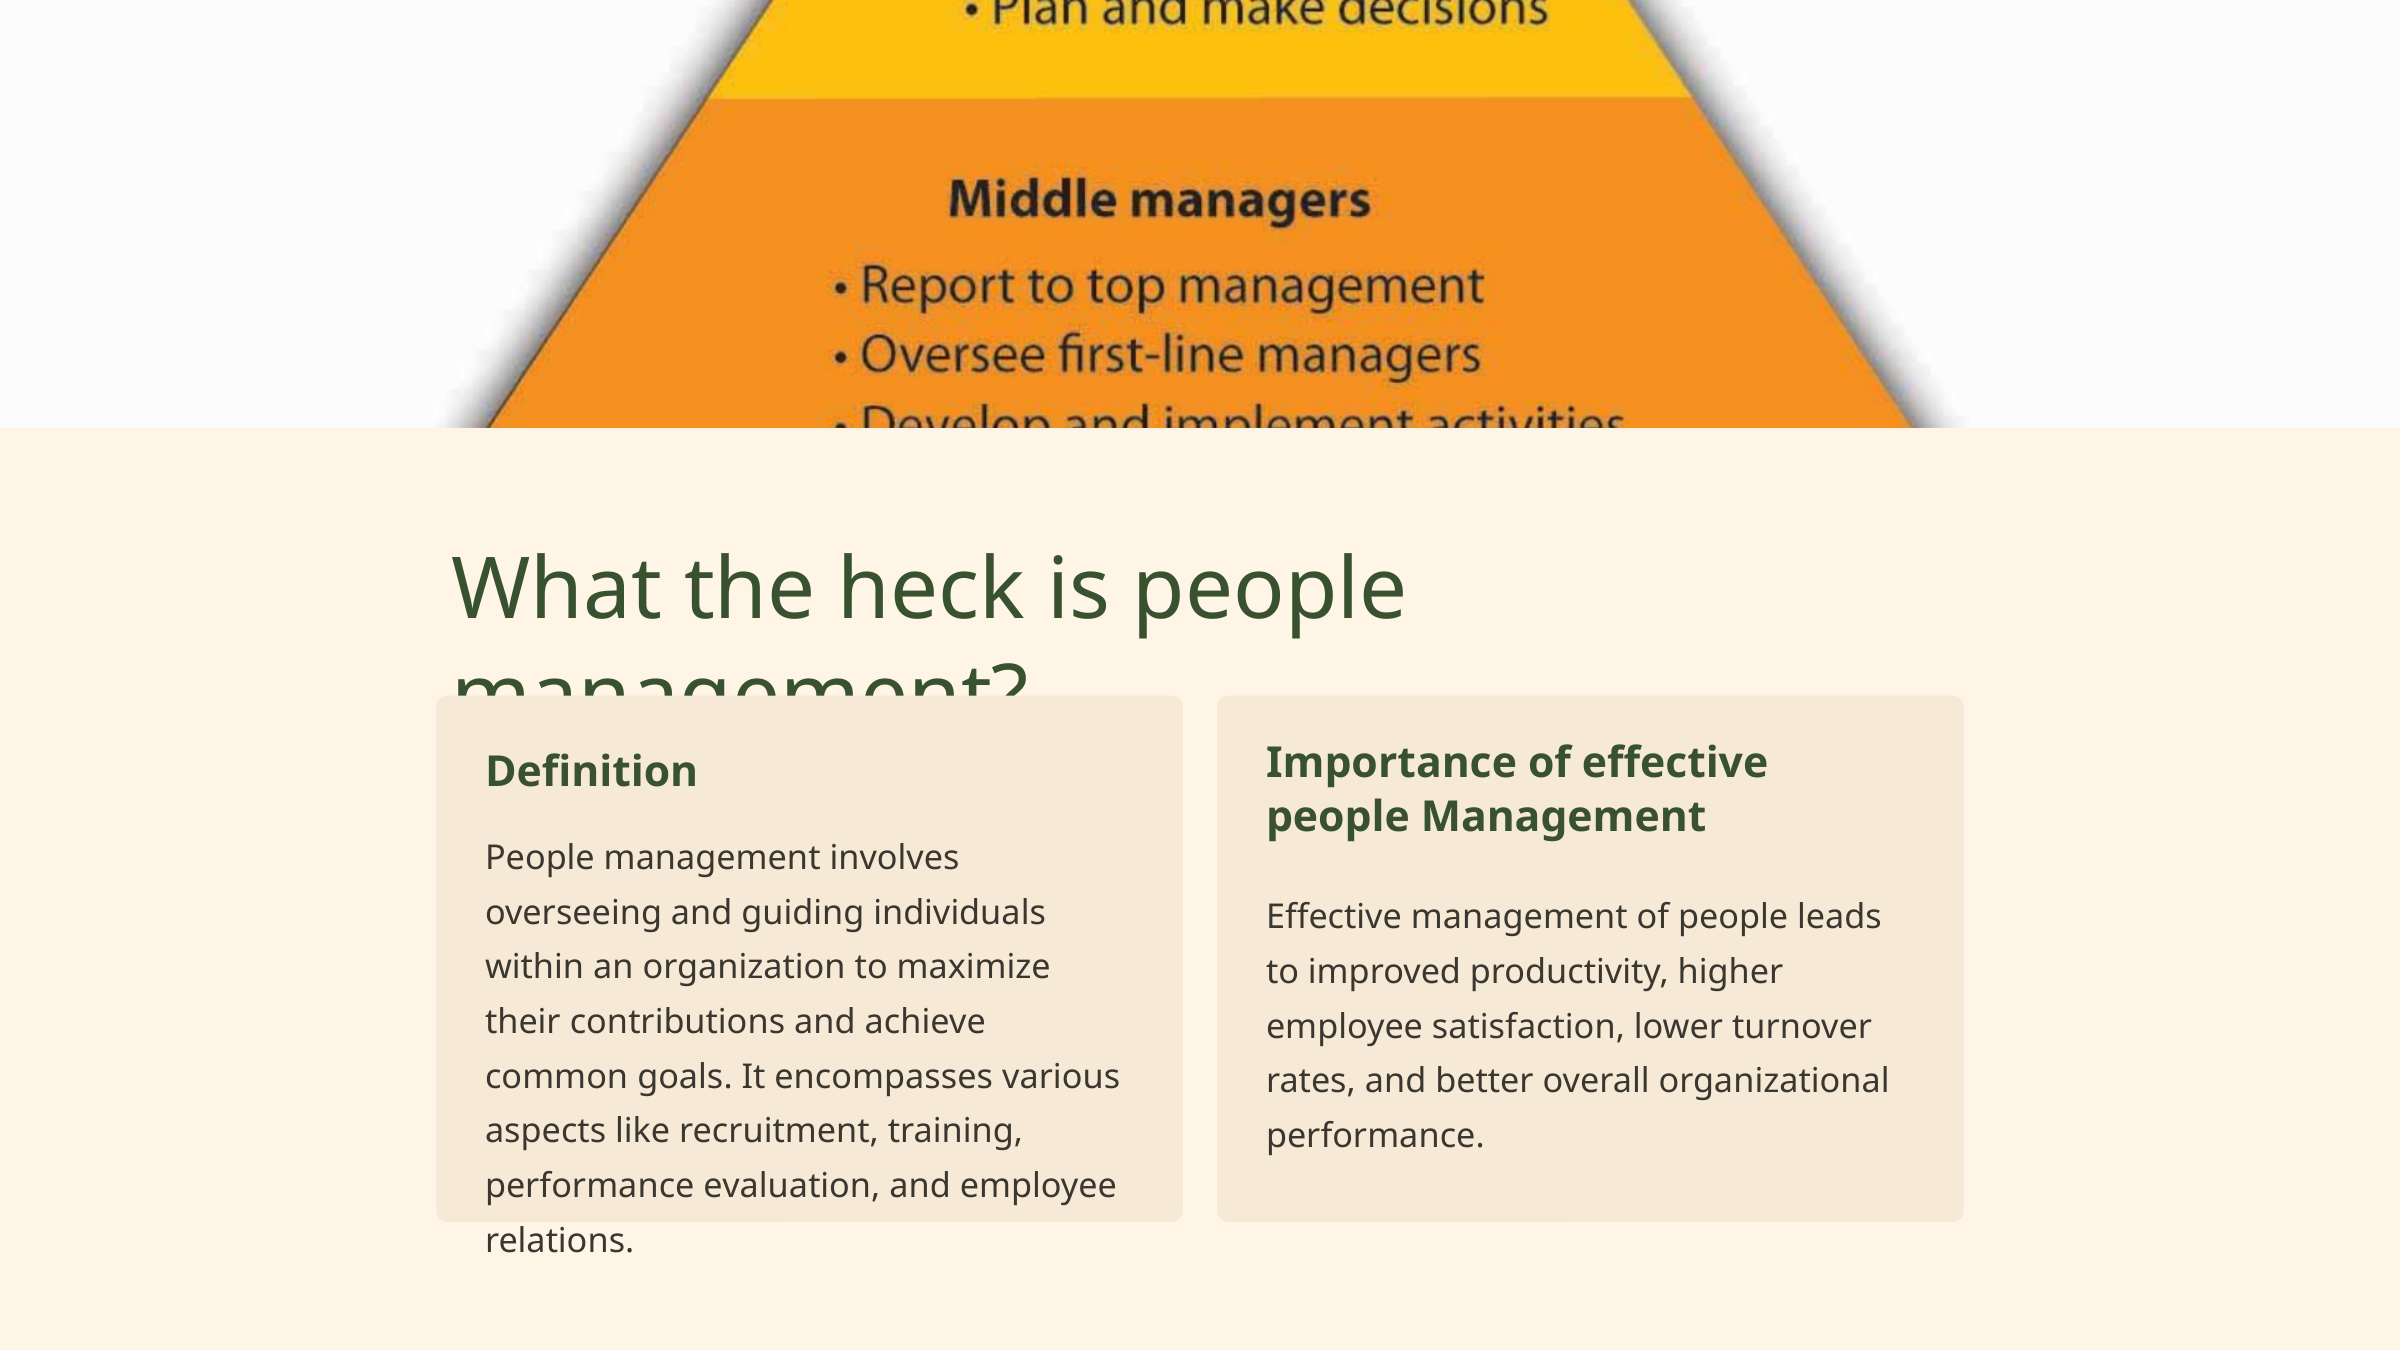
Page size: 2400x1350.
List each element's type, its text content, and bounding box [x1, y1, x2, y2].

text_box [1217, 695, 1964, 1223]
text_box What the heck is people management? [436, 521, 1964, 735]
text_box Definition [470, 734, 812, 788]
text_box Importance of effective people Management [1251, 725, 1930, 833]
text_box [0, 428, 2400, 1350]
text_box Effective management of people leads to improved productivity, higher employee satisfaction, lower turnover rates, and better overall organizational performance. [1251, 873, 1930, 1093]
text_box [436, 695, 1183, 1223]
text_box People management involves overseeing and guiding individuals within an organization to maximize their contributions and achieve common goals. It encompasses various aspects like recruitment, training, performance evaluation, and employee relations. [470, 814, 1149, 1223]
picture [0, 0, 2400, 428]
